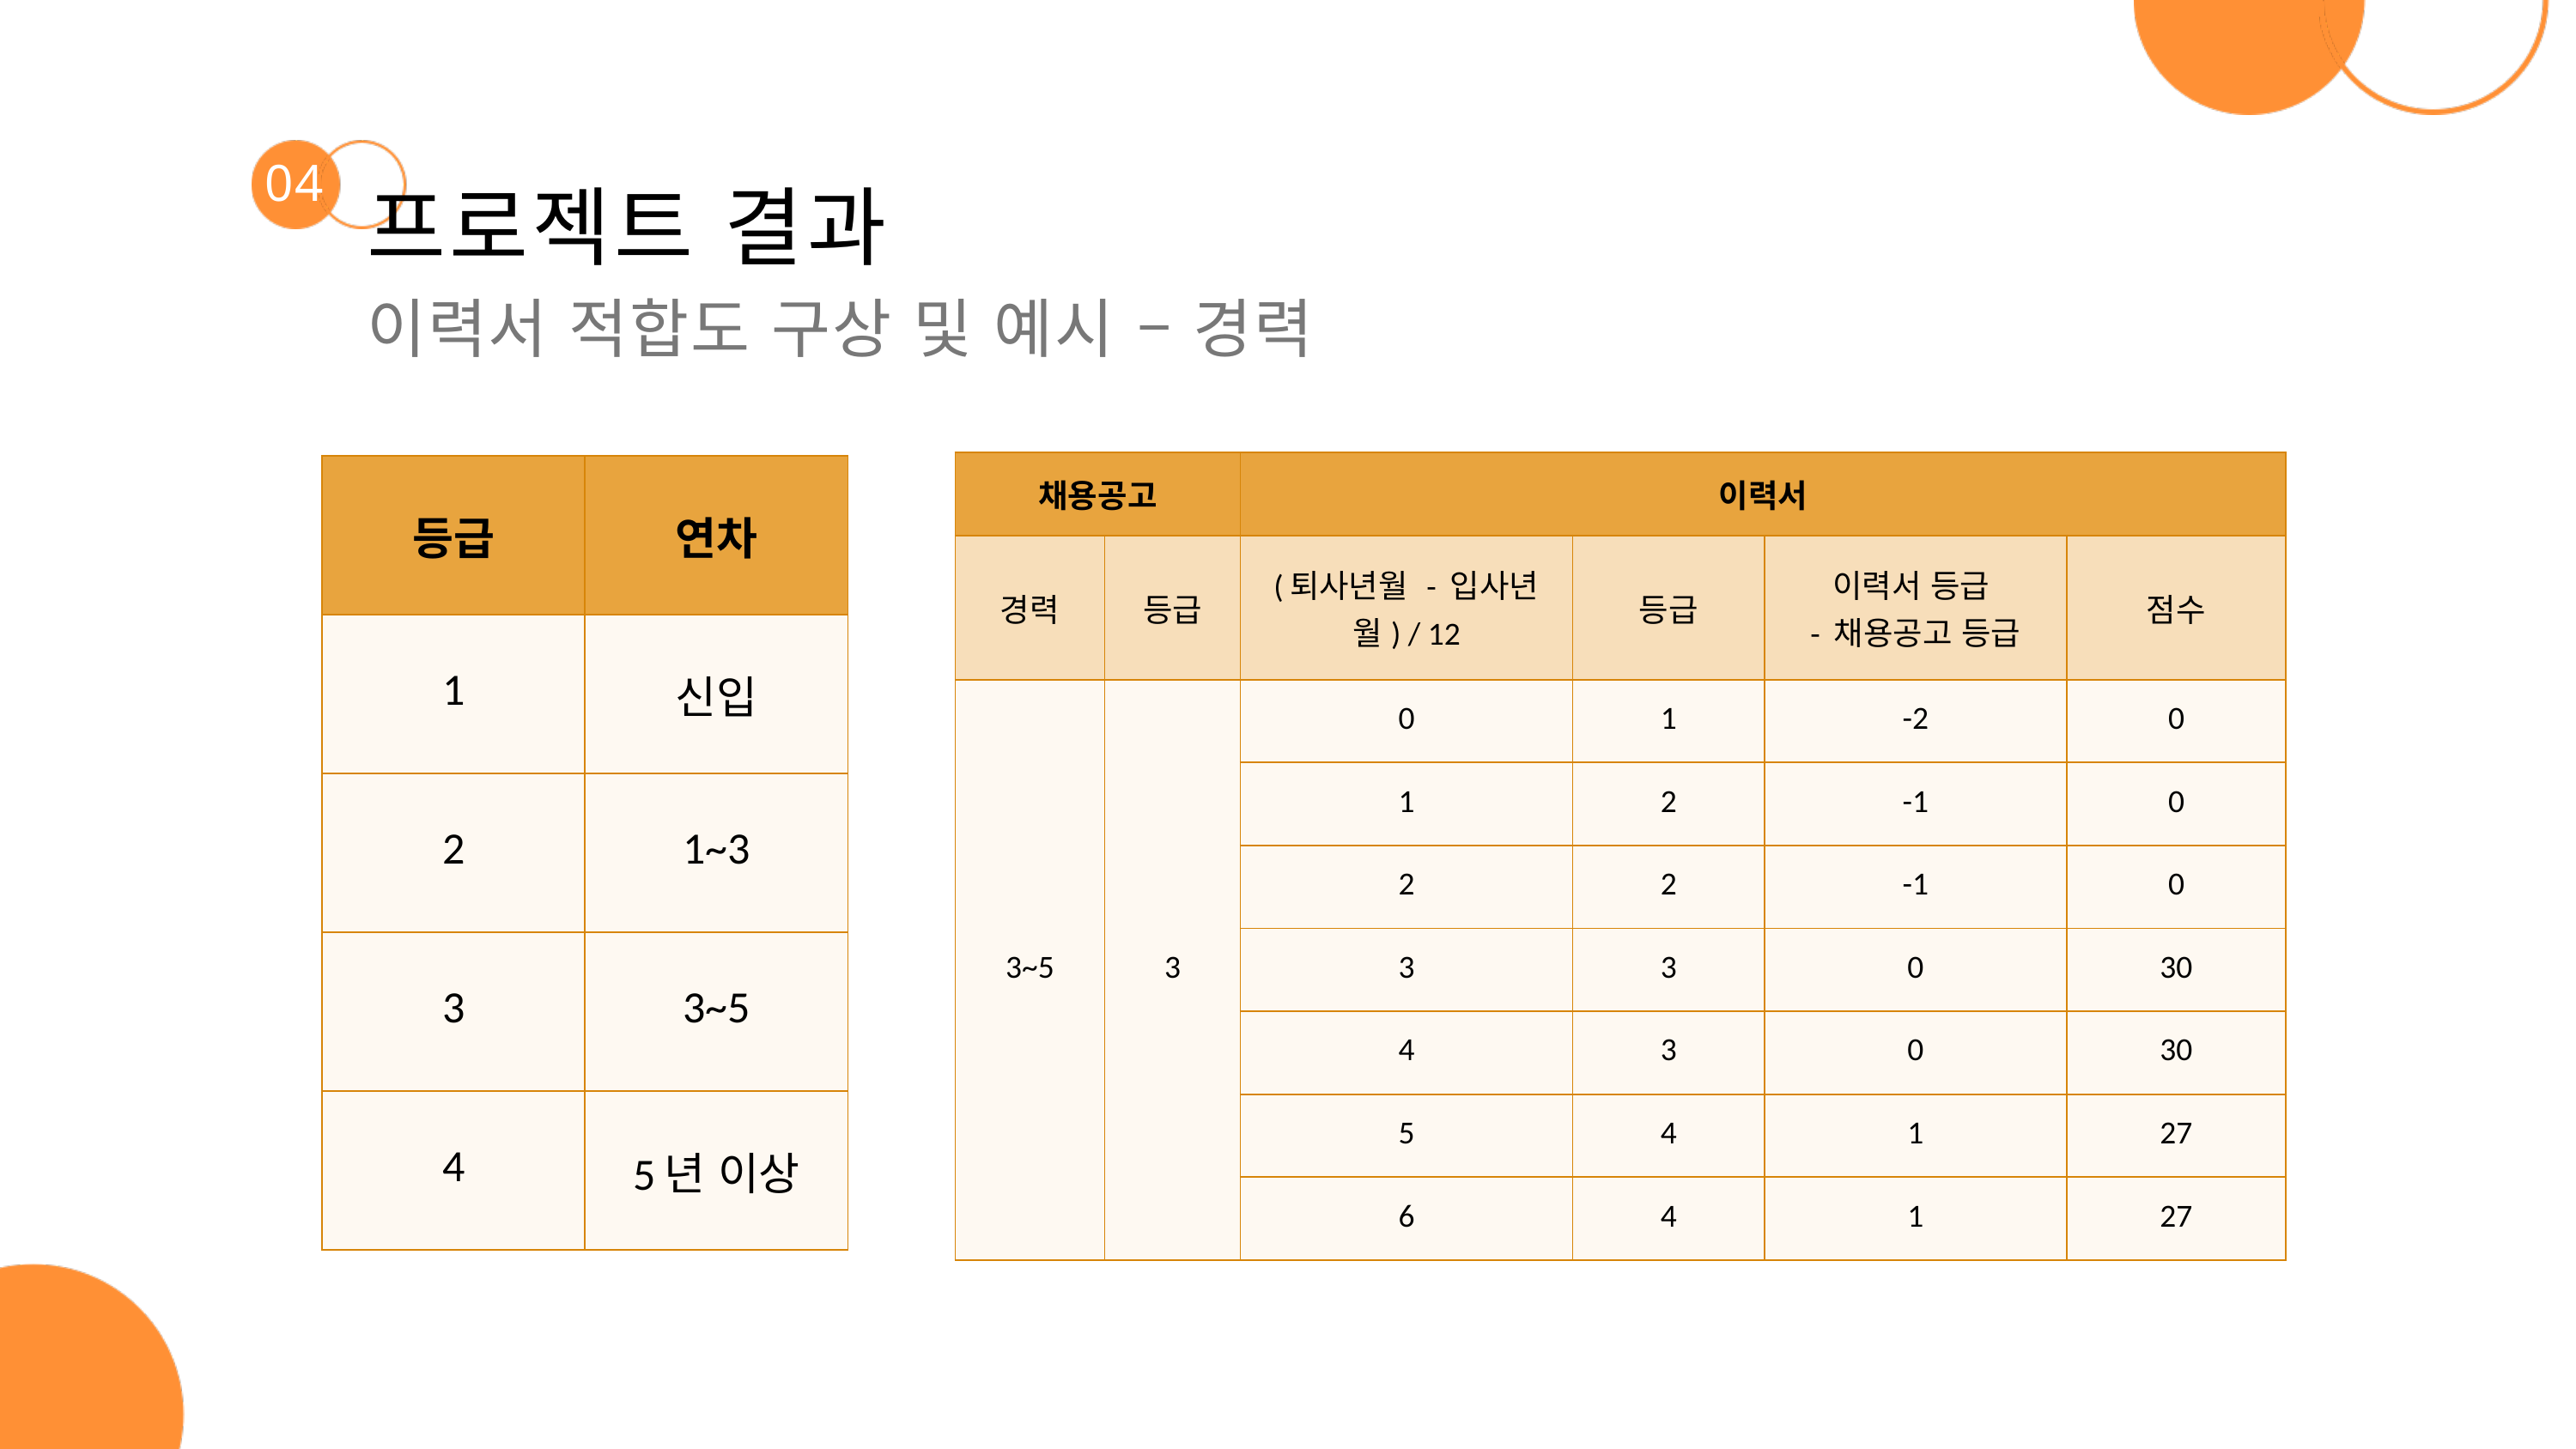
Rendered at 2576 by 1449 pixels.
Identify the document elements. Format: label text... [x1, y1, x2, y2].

table_cell 2 [1241, 846, 1572, 928]
table_cell 0 [1765, 929, 2066, 1010]
table_cell 3~5 [586, 933, 848, 1090]
table_cell 6 [1241, 1178, 1572, 1259]
table_cell 3 [323, 933, 584, 1090]
table_cell 3~5 [956, 681, 1104, 1259]
text_box 프로젝트 결과 [367, 197, 1170, 276]
table_cell 5년 이상 [586, 1092, 848, 1249]
table_cell 0 [2068, 846, 2285, 928]
table_cell 3 [1573, 1012, 1764, 1094]
table_cell -1 [1765, 846, 2066, 928]
table_cell 3 [1573, 929, 1764, 1010]
table_cell 3 [1105, 681, 1240, 1259]
table_cell 등급 [1105, 537, 1240, 679]
table_cell 0 [1241, 681, 1572, 761]
table_cell 1 [1765, 1178, 2066, 1259]
table_cell 4 [1573, 1095, 1764, 1176]
table_header 채용공고 [956, 453, 1240, 535]
table_cell (퇴사년월 - 입사년월) / 12 [1241, 537, 1572, 679]
table_cell 0 [1765, 1012, 2066, 1094]
table_header 연차 [586, 457, 848, 614]
picture [0, 1264, 185, 1449]
table_cell -2 [1765, 681, 2066, 761]
table_cell 4 [323, 1092, 584, 1249]
text_box 이력서 적합도 구상 및 예시 – 경력 [367, 306, 1428, 366]
table_cell 경력 [956, 537, 1104, 679]
table_cell 등급 [1573, 537, 1764, 679]
table_cell 3 [1241, 929, 1572, 1010]
table_cell 1 [323, 615, 584, 773]
table_cell 27 [2068, 1178, 2285, 1259]
table_cell 4 [1573, 1178, 1764, 1259]
table_cell 2 [1573, 846, 1764, 928]
table_cell 2 [323, 774, 584, 931]
table_cell 4 [1241, 1012, 1572, 1094]
table_cell 1 [1573, 681, 1764, 761]
picture [2134, 0, 2549, 115]
table_cell 5 [1241, 1095, 1572, 1176]
table_cell -1 [1765, 763, 2066, 845]
table_cell 점수 [2068, 537, 2285, 679]
picture [252, 139, 409, 229]
table_cell 0 [2068, 763, 2285, 845]
table_cell 30 [2068, 1012, 2285, 1094]
table_header 이력서 [1241, 453, 2285, 535]
table_cell 2 [1573, 763, 1764, 845]
table_cell 1 [1765, 1095, 2066, 1176]
table_header 등급 [323, 457, 584, 614]
table_cell 신입 [586, 615, 848, 773]
table_cell 1~3 [586, 774, 848, 931]
table_cell 27 [2068, 1095, 2285, 1176]
table_cell 0 [2068, 681, 2285, 761]
table_cell 1 [1241, 763, 1572, 845]
table_cell 이력서 등급 - 채용공고 등급 [1765, 537, 2066, 679]
table_cell 30 [2068, 929, 2285, 1010]
